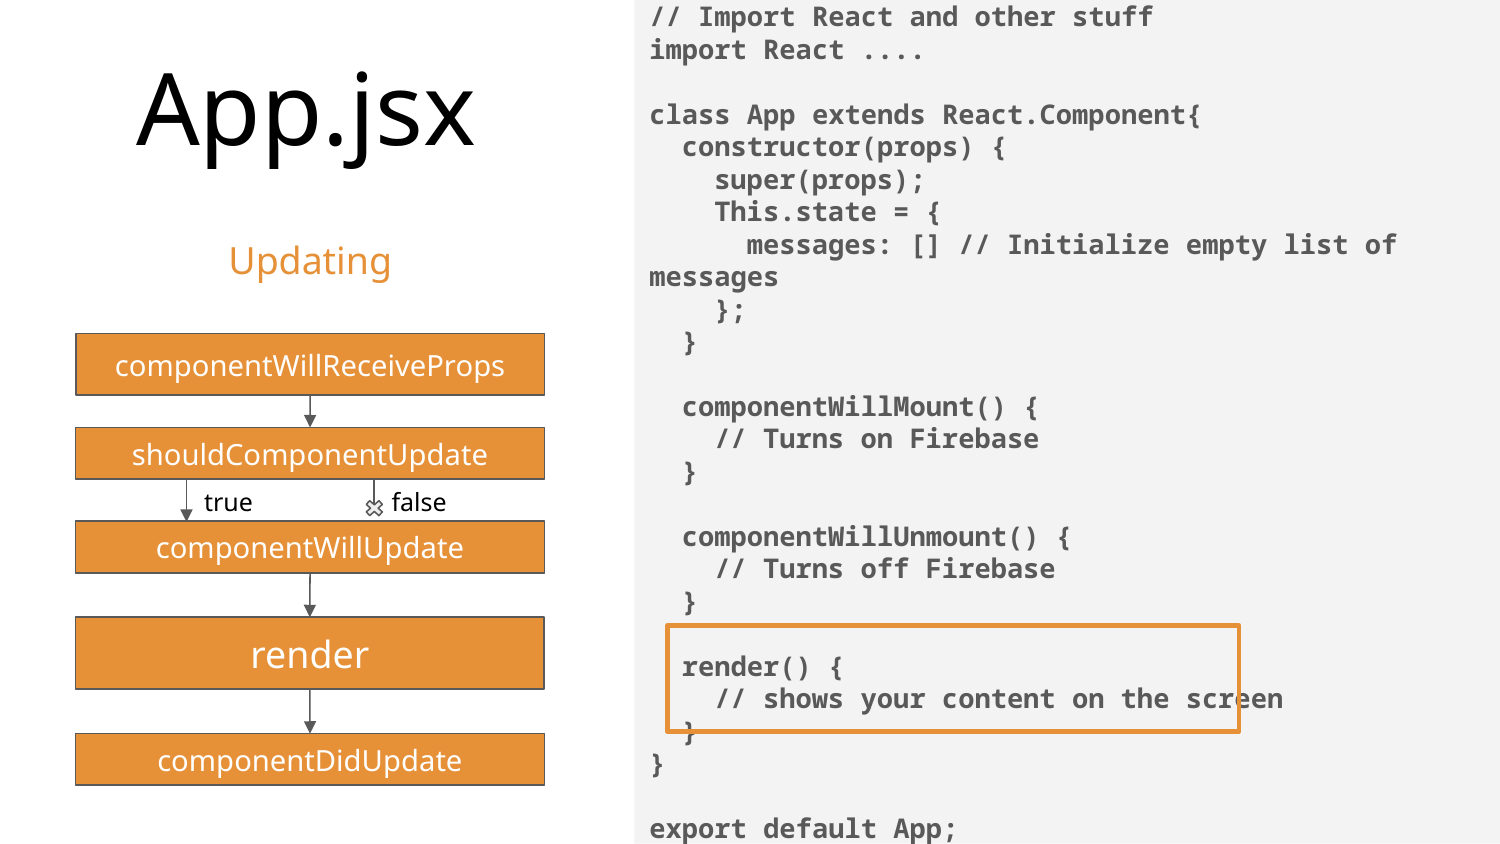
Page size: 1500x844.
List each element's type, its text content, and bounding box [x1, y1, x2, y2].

list // Import React and other stuff import React .... class App extends React.Component{ constructor(props) { super(props); This.state = { messages: [] // Initialize empty list of messages }; } componentWillMount() { // Turns on Firebase } componentWillUnmount() { // Turns off Firebase } render() { // shows your content on the screen } } export default App; [634, 0, 1500, 844]
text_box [75, 221, 545, 786]
text_box [667, 625, 1239, 732]
text_box App.jsx [121, 30, 511, 196]
